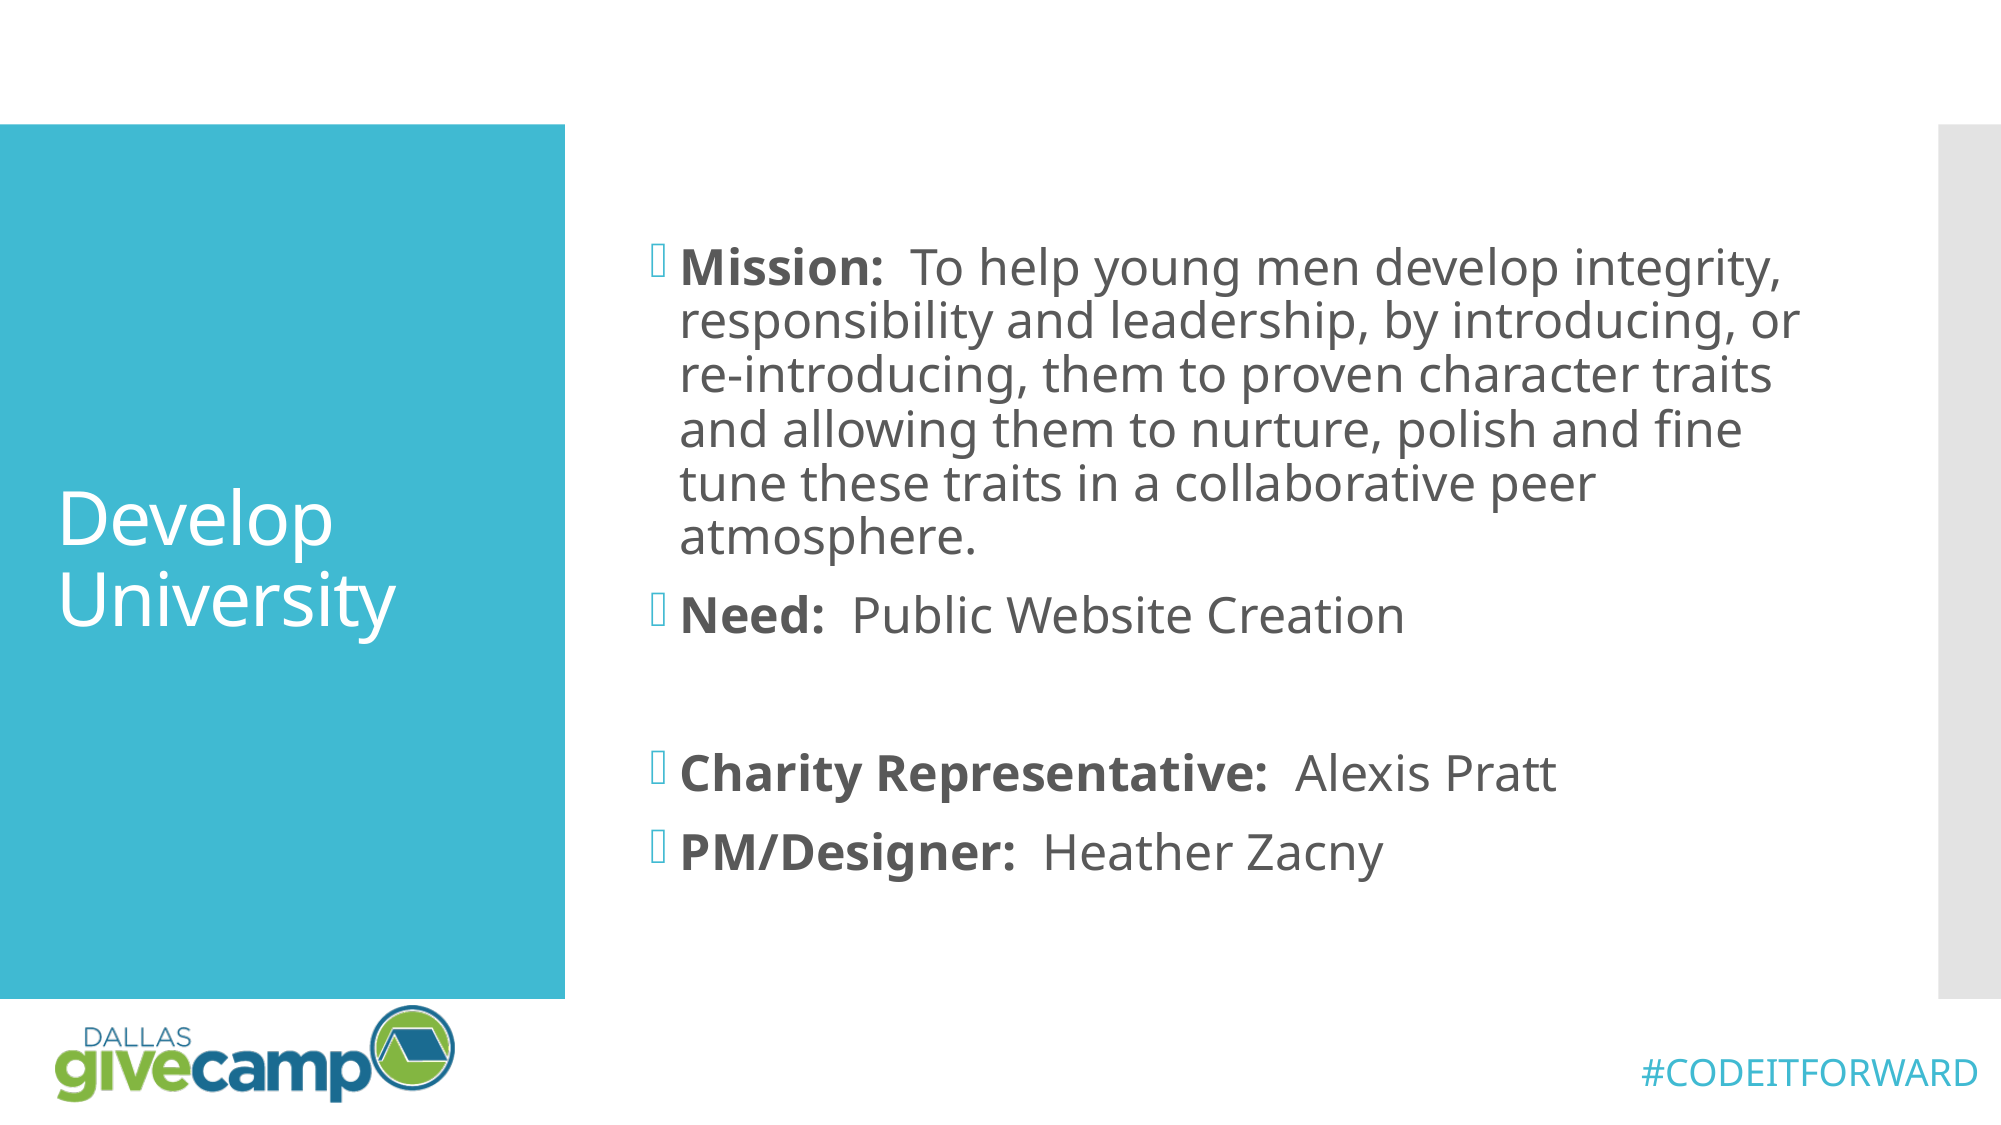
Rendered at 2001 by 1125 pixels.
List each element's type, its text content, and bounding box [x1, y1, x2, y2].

list Mission: To help young men develop integrity, responsibility and leadership, by introducing, or re-introducing, them to proven character traits and allowing them to nurture, polish and fine tune these traits in a collaborative peer atmosphere. Need: Public Website Creation Charity Representative: Alexis Pratt PM/Designer: Heather Zacny [634, 141, 1835, 982]
picture [54, 1004, 457, 1103]
title Develop University [41, 184, 525, 940]
